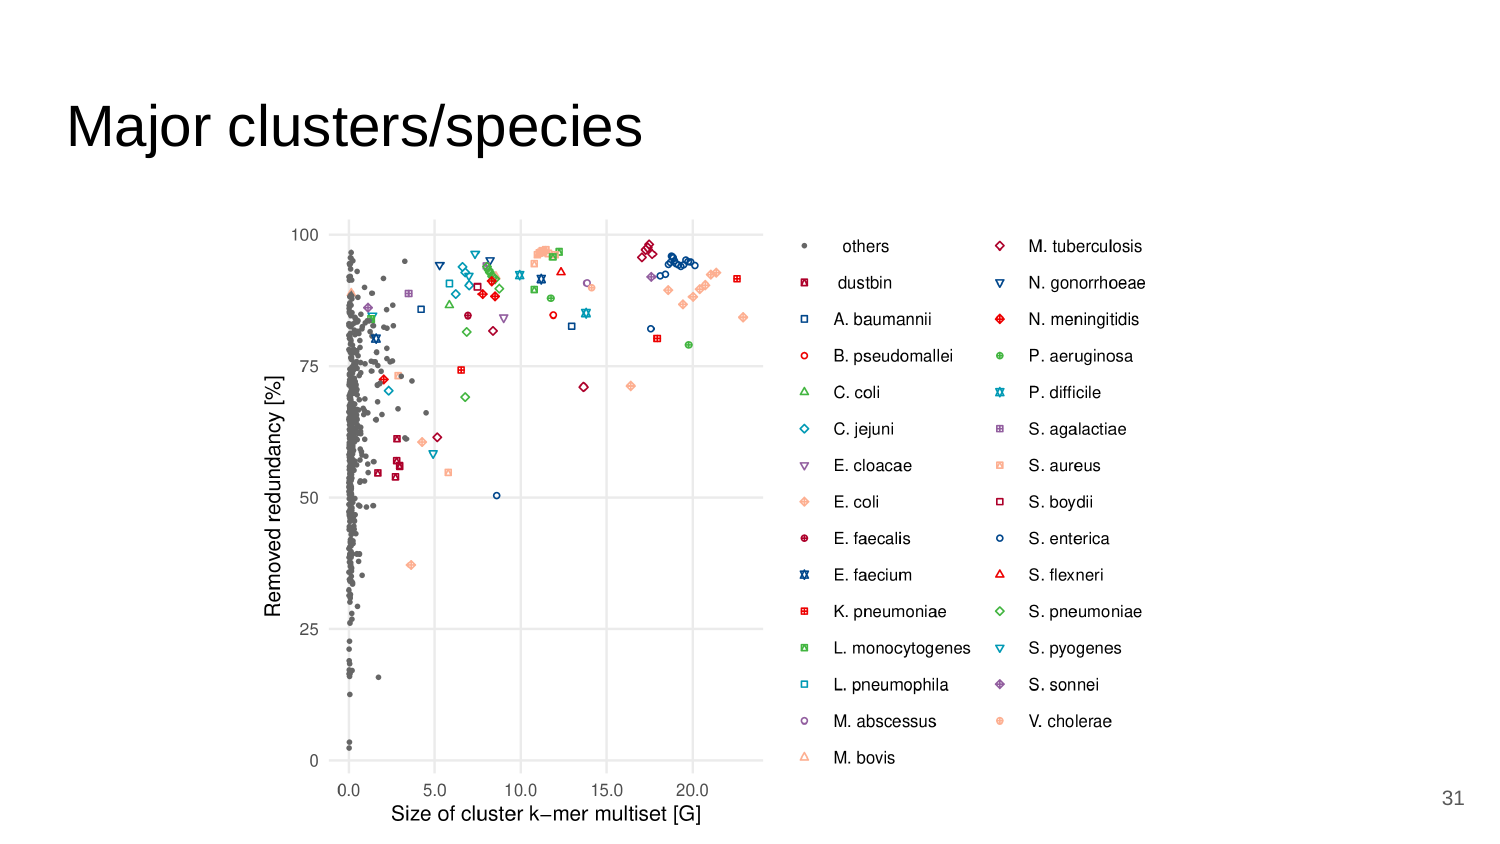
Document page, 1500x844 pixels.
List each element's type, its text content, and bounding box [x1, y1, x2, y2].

picture [232, 216, 1146, 825]
slide_number 31 [1389, 764, 1480, 830]
title Major clusters/species [51, 72, 1449, 167]
